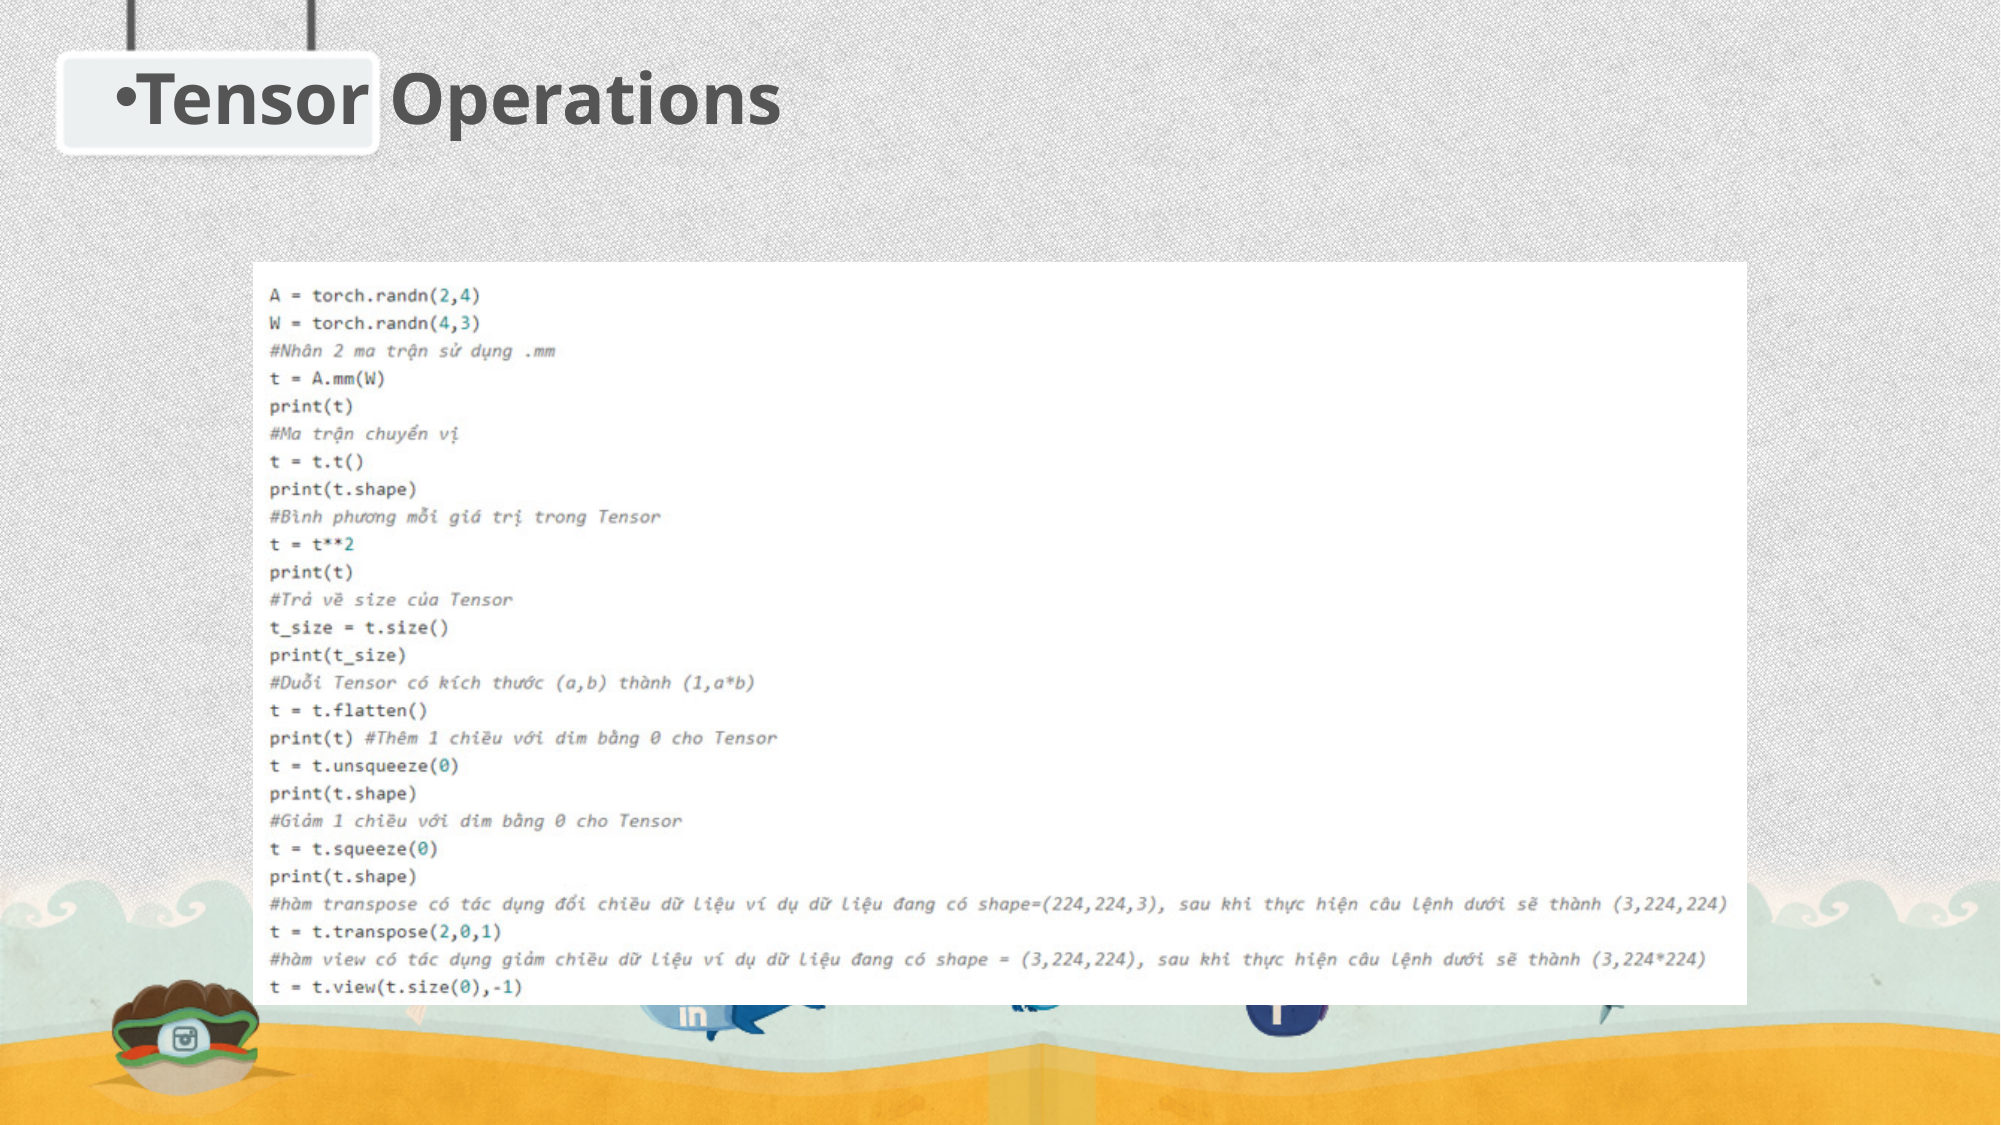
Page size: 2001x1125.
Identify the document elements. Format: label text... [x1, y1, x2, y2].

title Tensor Operations [99, 45, 1900, 233]
picture [0, 0, 2001, 1125]
